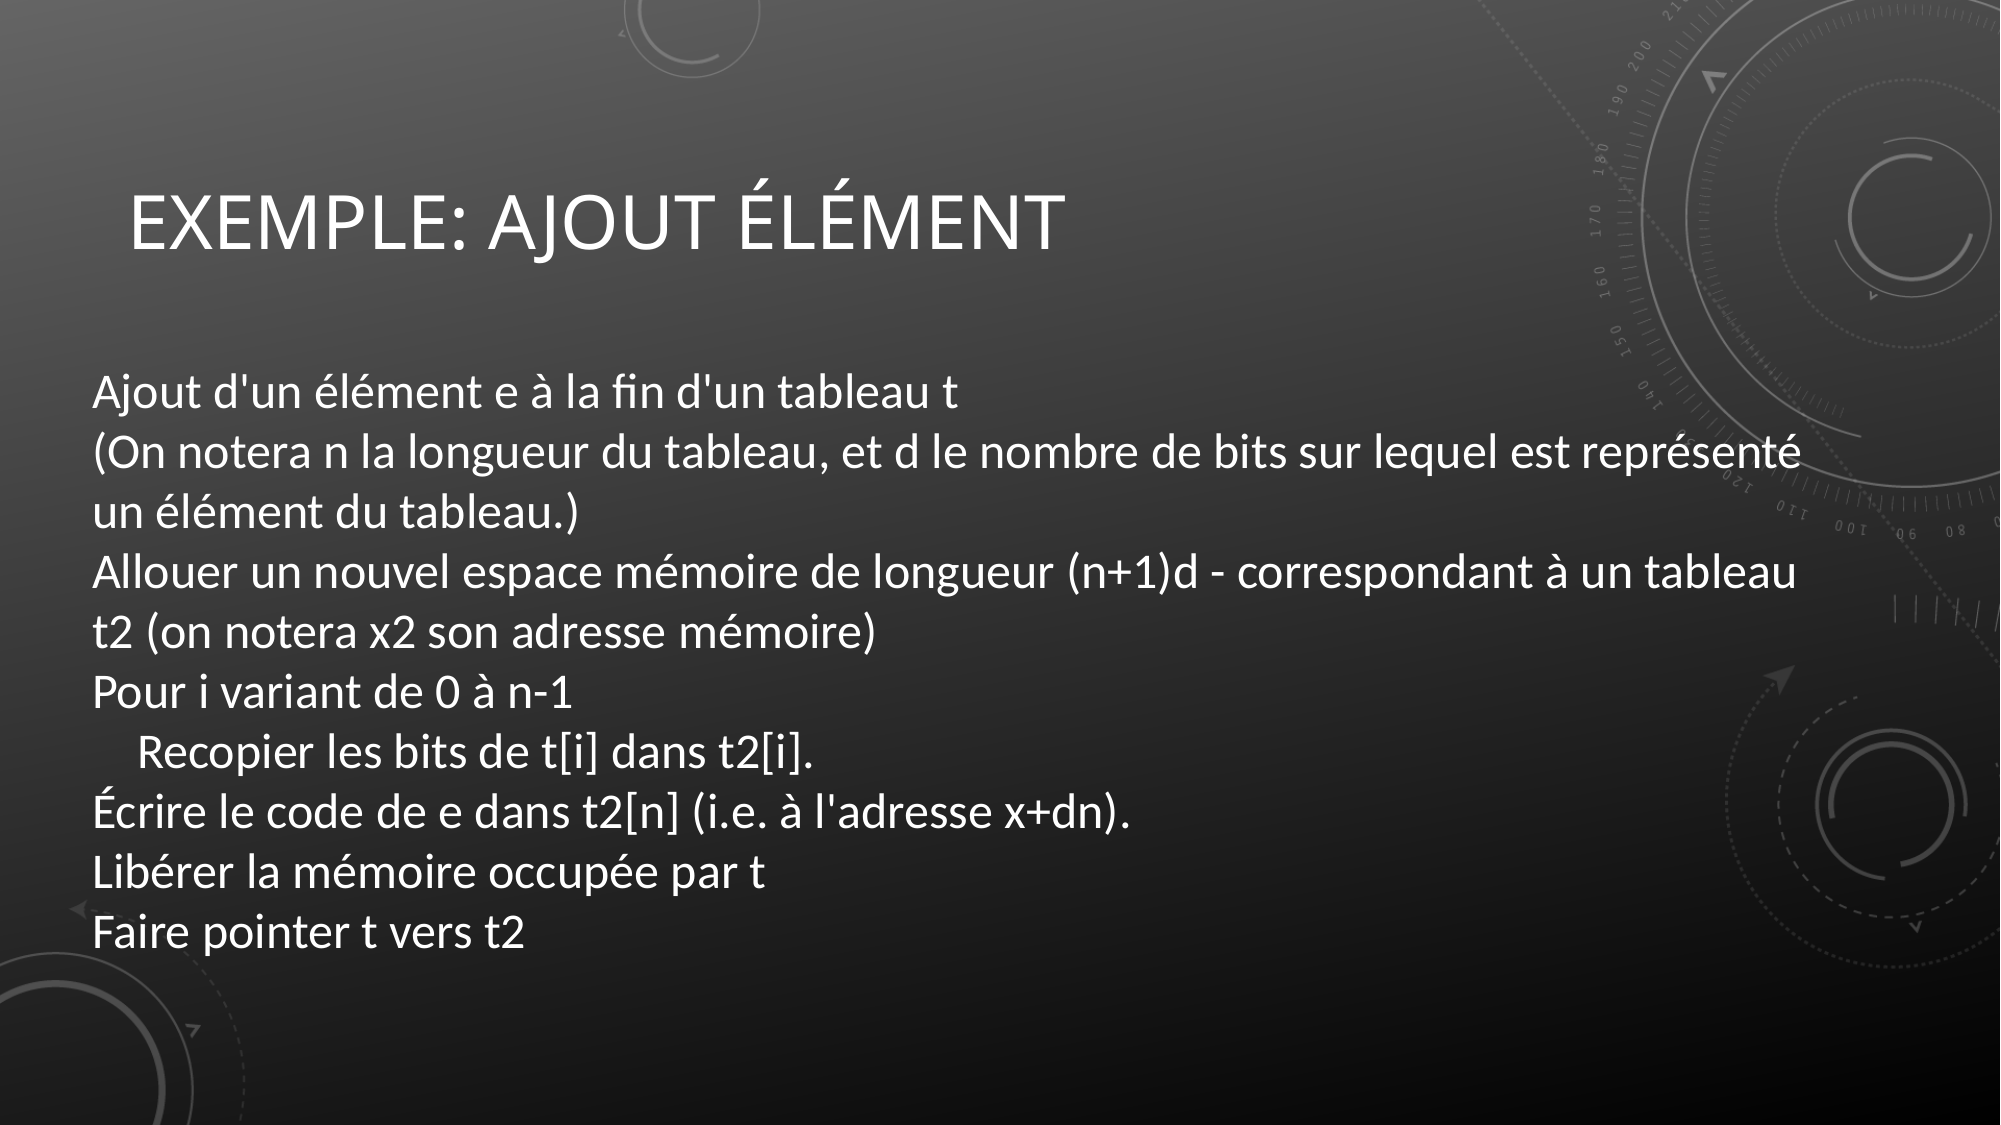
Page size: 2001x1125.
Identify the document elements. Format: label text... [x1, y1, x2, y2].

picture [0, 0, 2000, 1125]
title Exemple: Ajout élément [112, 99, 1775, 339]
text_box Ajout d'un élément e à la fin d'un tableau t (On notera n la longueur du tableau, et d le nombre de bits sur lequel est représenté un élément du tableau.) Allouer un nouvel espace mémoire de longueur (n+1)d - correspondant à un tableau t2 (on notera x2 son adresse mémoire) Pour i variant de 0 à n-1 Recopier les bits de t[i] dans t2[i]. Écrire le code de e dans t2[n] (i.e. à l'adresse x+dn). Libérer la mémoire occupée par t Faire pointer t vers t2 [77, 351, 1860, 967]
